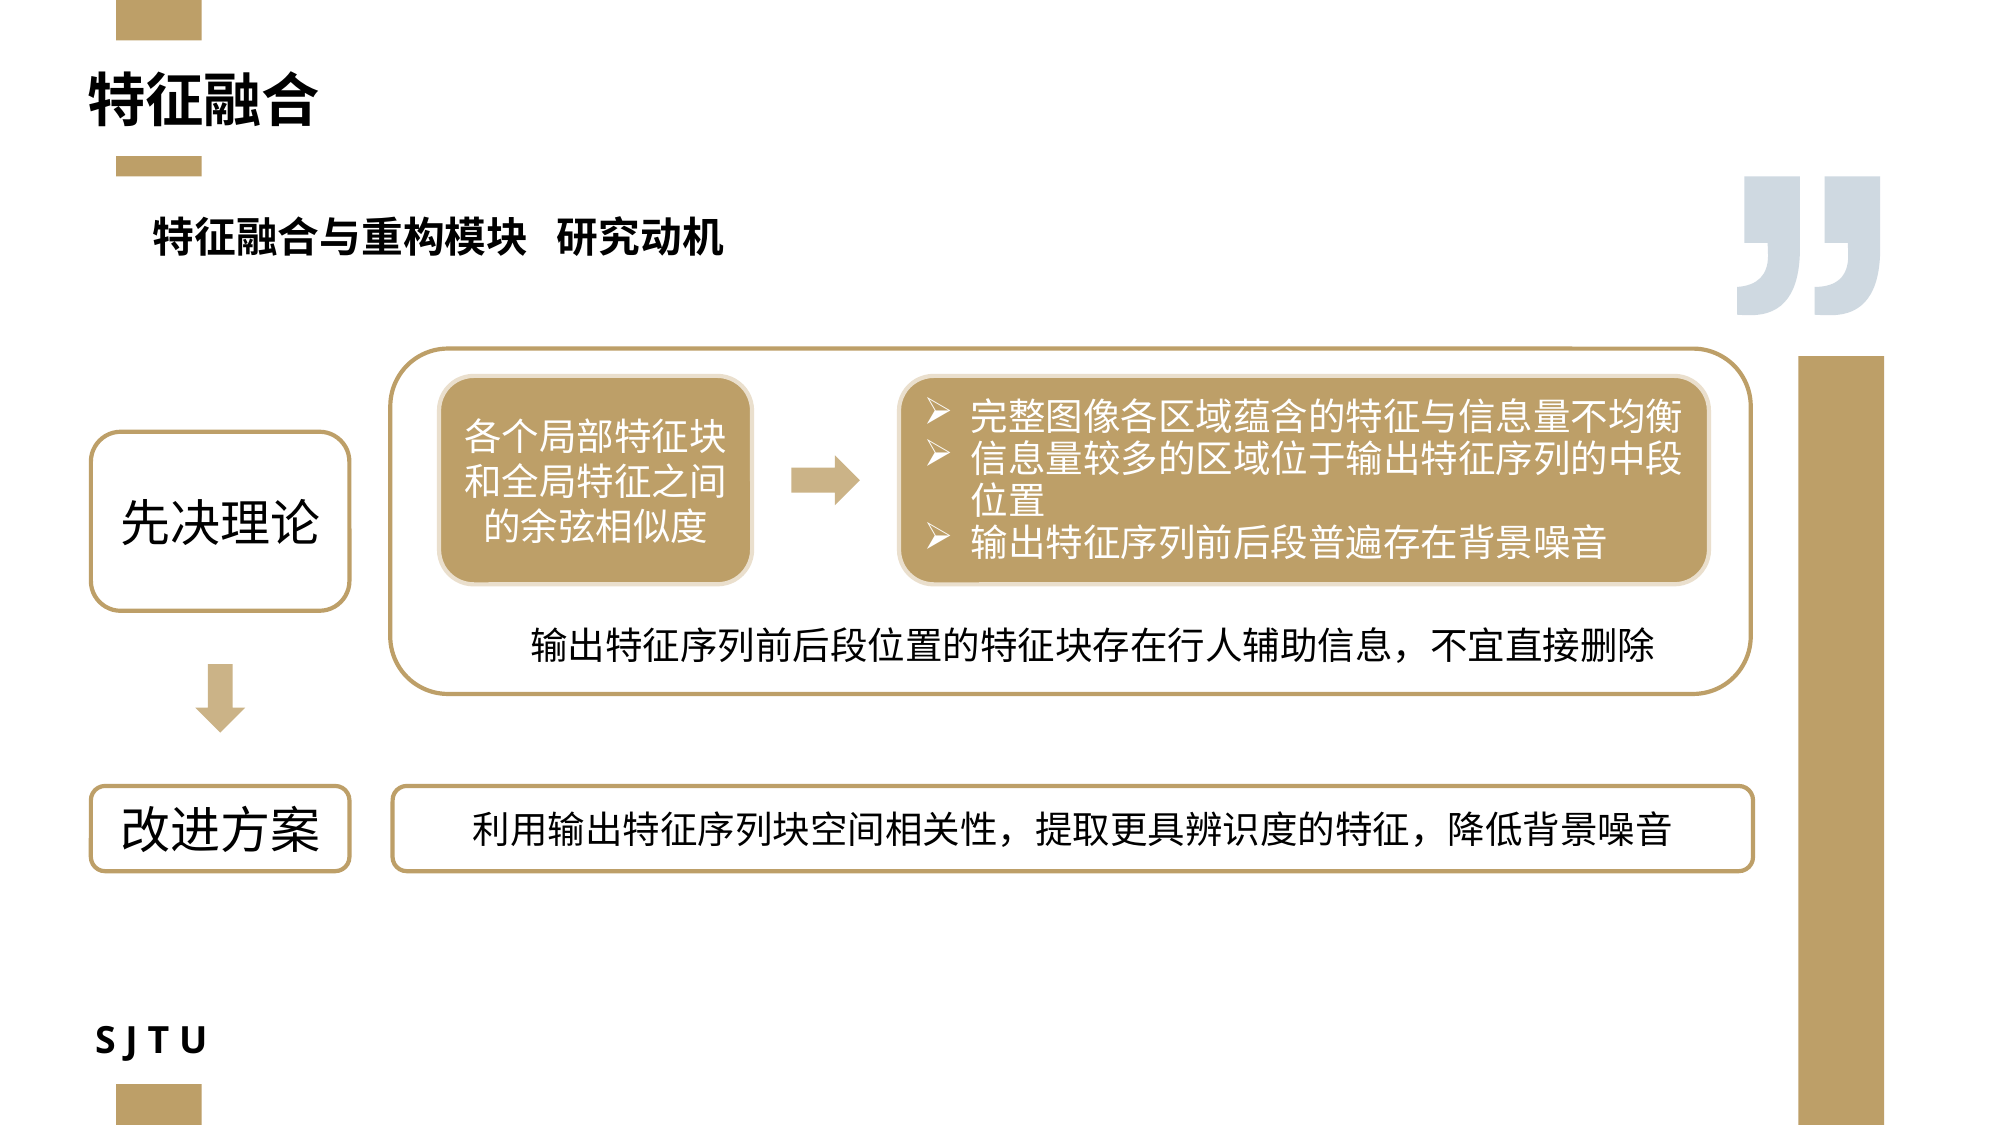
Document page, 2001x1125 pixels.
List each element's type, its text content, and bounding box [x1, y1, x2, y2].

text_box 各个局部特征块和全局特征之间的余弦相似度 [437, 374, 754, 586]
text_box 先决理论 [89, 430, 351, 613]
text_box 特征融合 [72, 55, 1884, 141]
text_box 完整图像各区域蕴含的特征与信息量不均衡 信息量较多的区域位于输出特征序列的中段位置 输出特征序列前后段普遍存在背景噪音 [897, 374, 1711, 586]
text_box [790, 452, 862, 508]
text_box [192, 663, 248, 735]
text_box 改进方案 [89, 784, 351, 873]
text_box 输出特征序列前后段位置的特征块存在行人辅助信息，不宜直接删除 [389, 347, 1752, 695]
text_box 特征融合与重构模块 研究动机 [138, 188, 1042, 269]
text_box 利用输出特征序列块空间相关性，提取更具辨识度的特征，降低背景噪音 [391, 784, 1755, 873]
